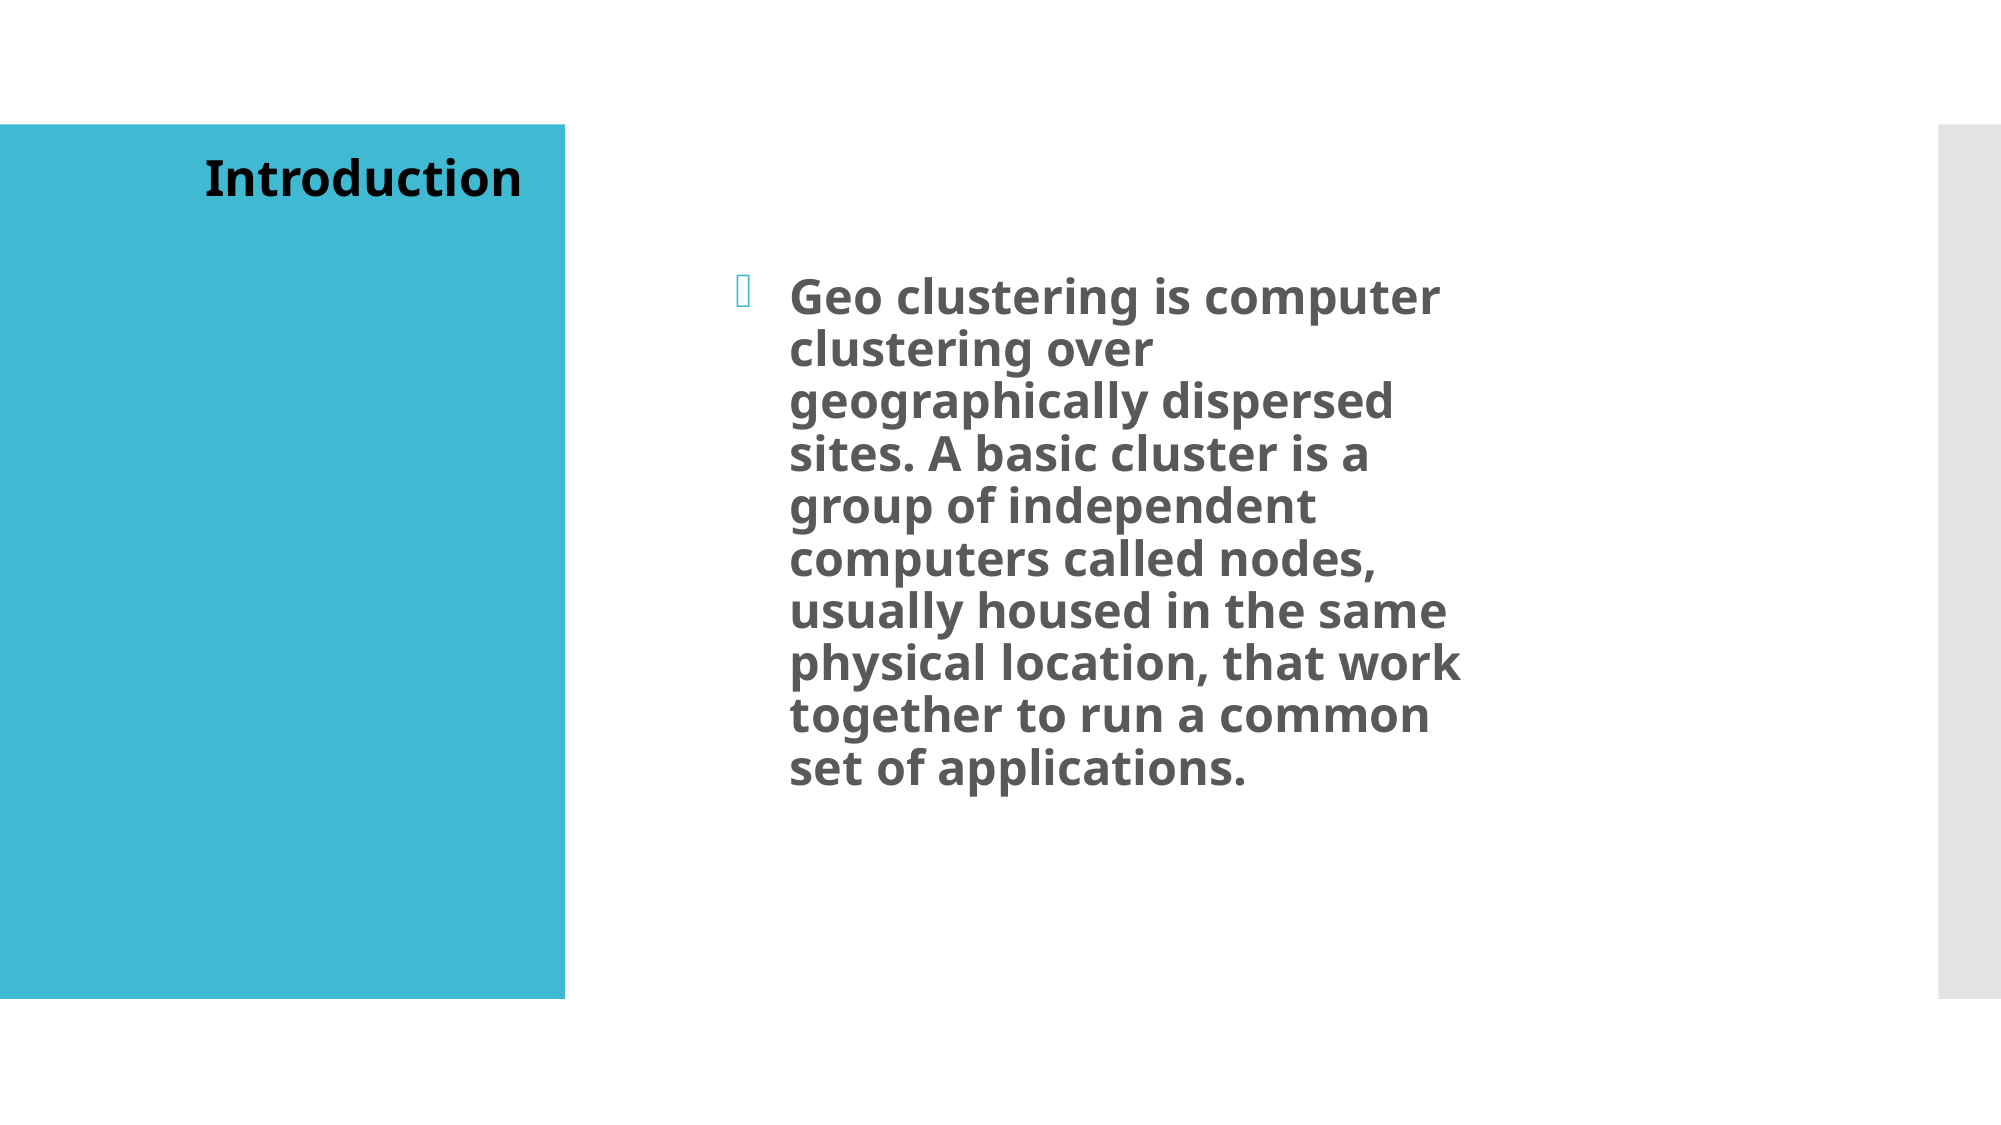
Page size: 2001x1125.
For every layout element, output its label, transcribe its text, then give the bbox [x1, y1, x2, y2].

text_box Introduction [190, 138, 788, 274]
title [137, 59, 999, 357]
list Geo clustering is computer clustering over geographically dispersed sites. A basic cluster is a group of independent computers called nodes, usually housed in the same physical location, that work together to run a common set of applications. [720, 265, 1478, 896]
